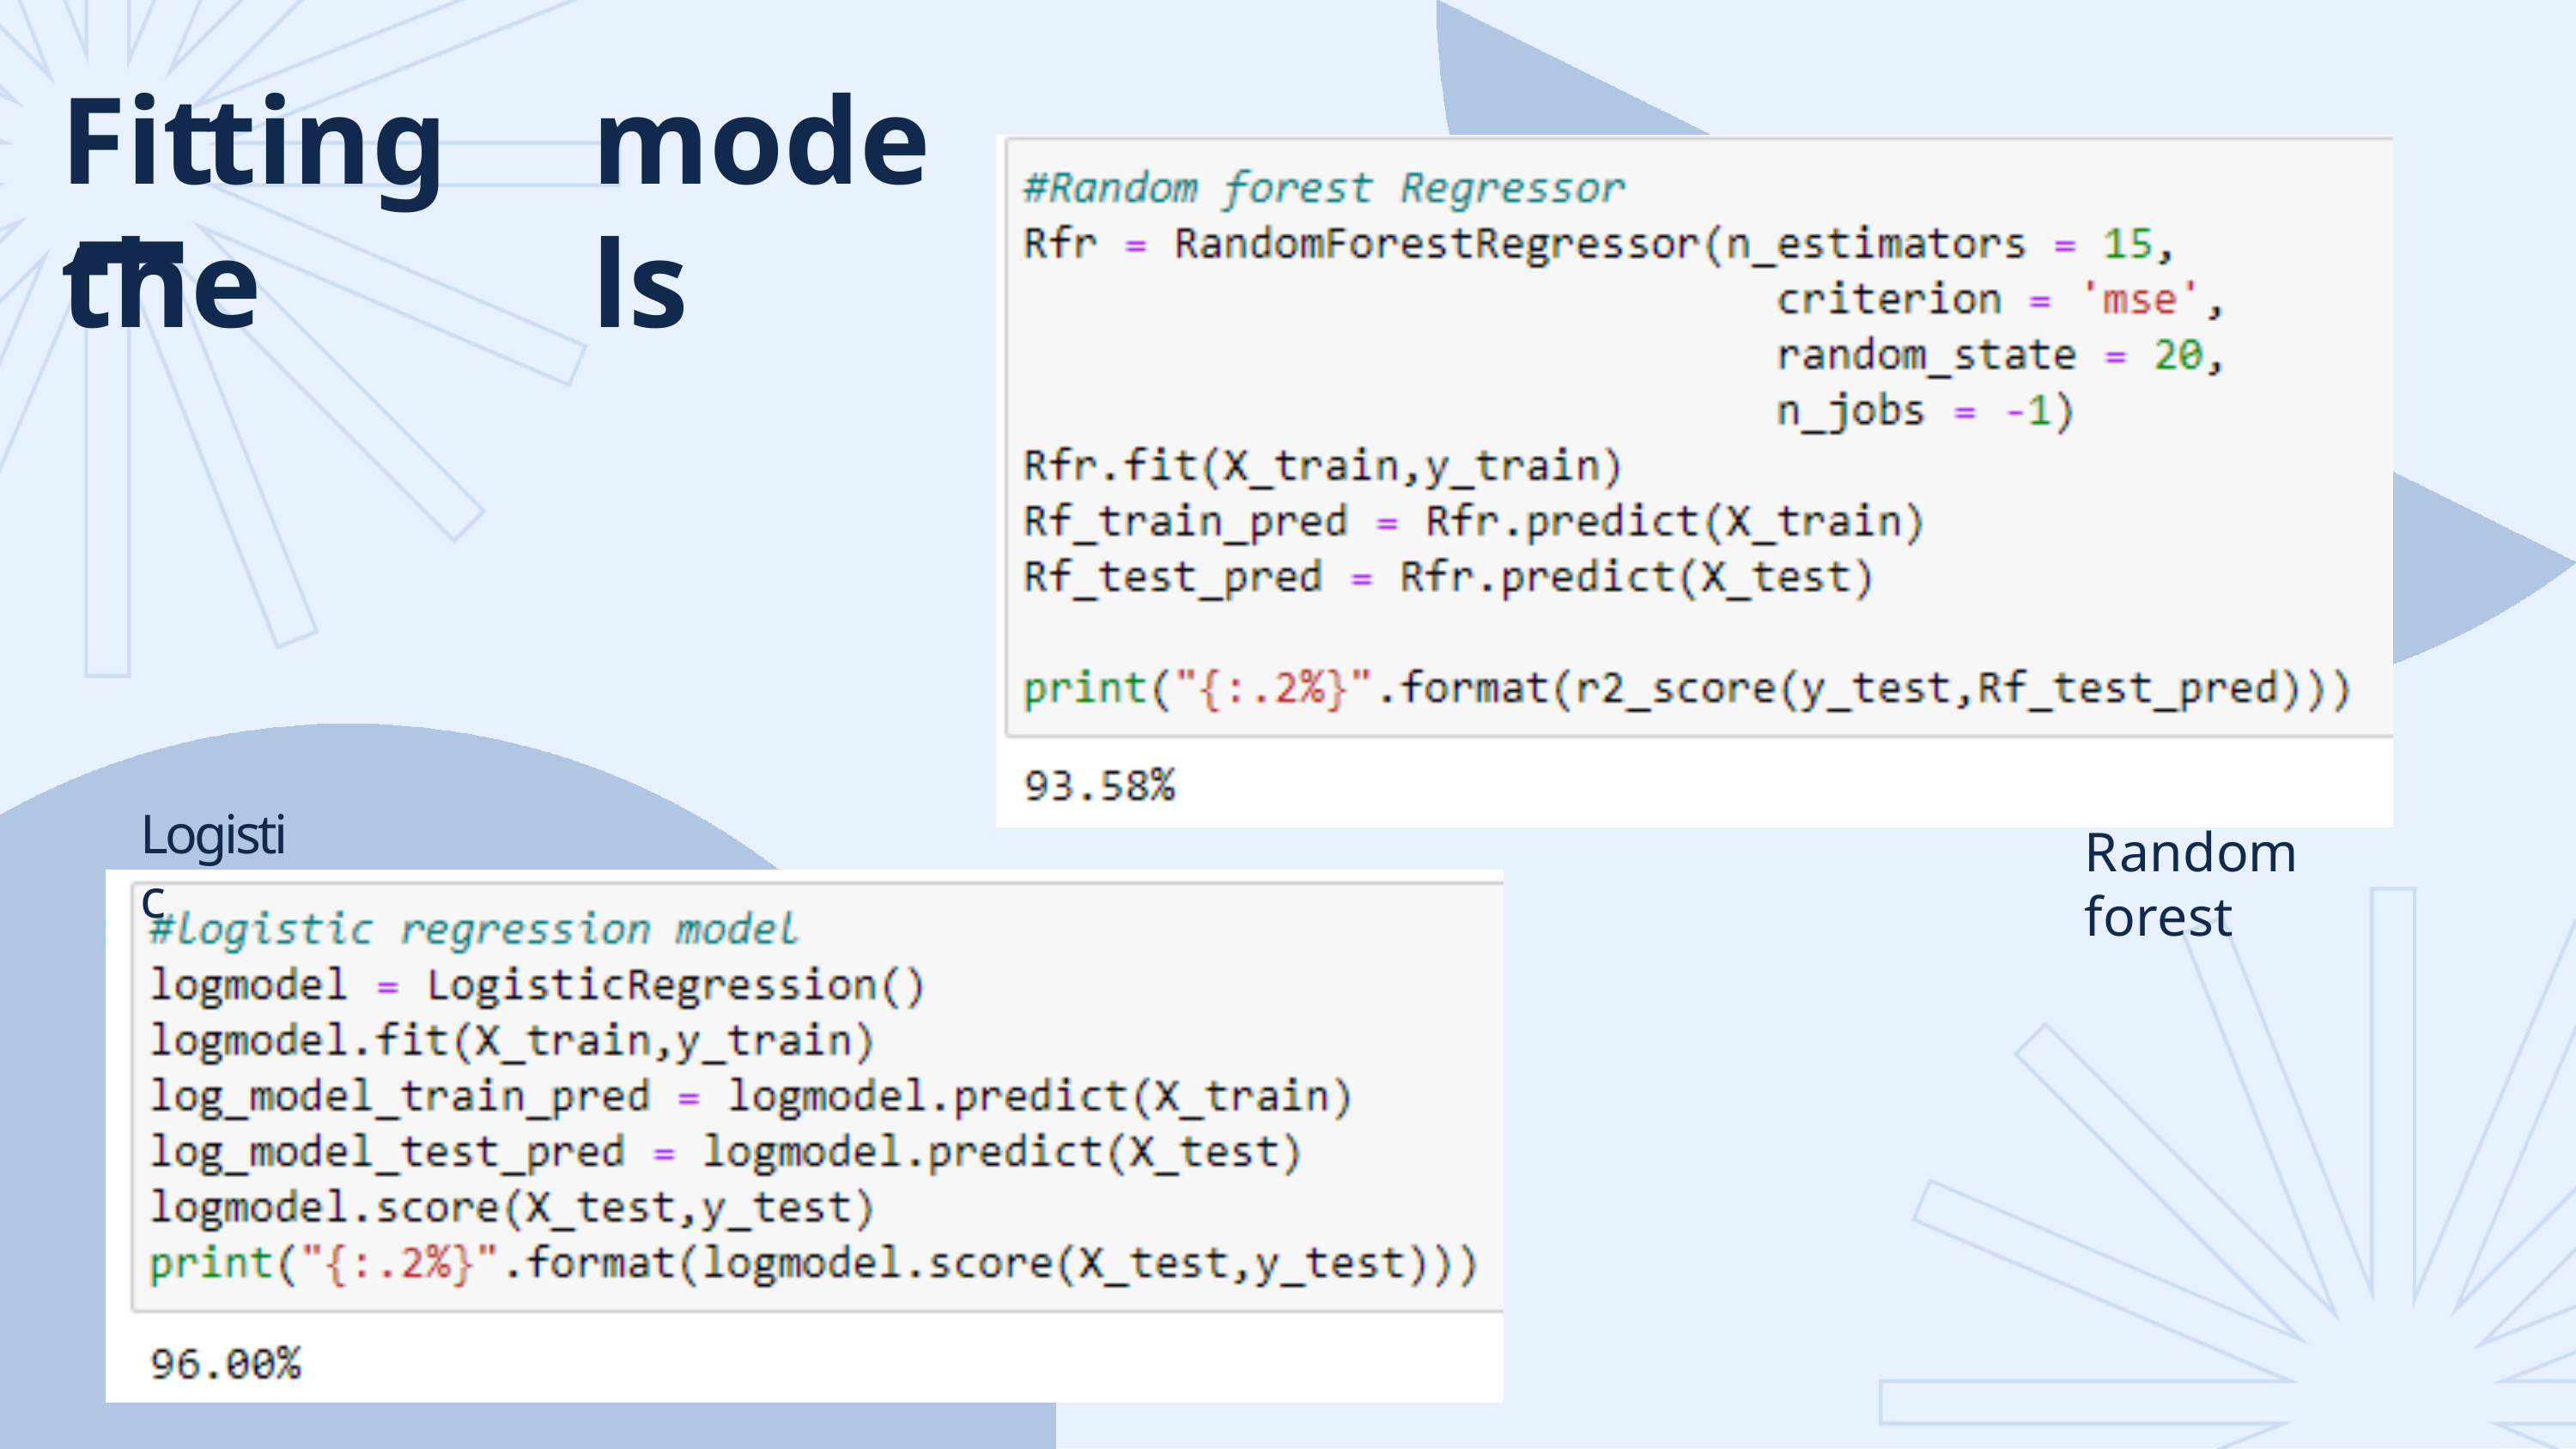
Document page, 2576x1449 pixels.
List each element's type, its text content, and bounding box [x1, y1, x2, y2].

picture [0, 0, 622, 679]
text_box models [625, 62, 962, 352]
text_box Random forest [2082, 815, 2397, 886]
picture [1879, 887, 2576, 1449]
picture [0, 0, 2576, 1449]
